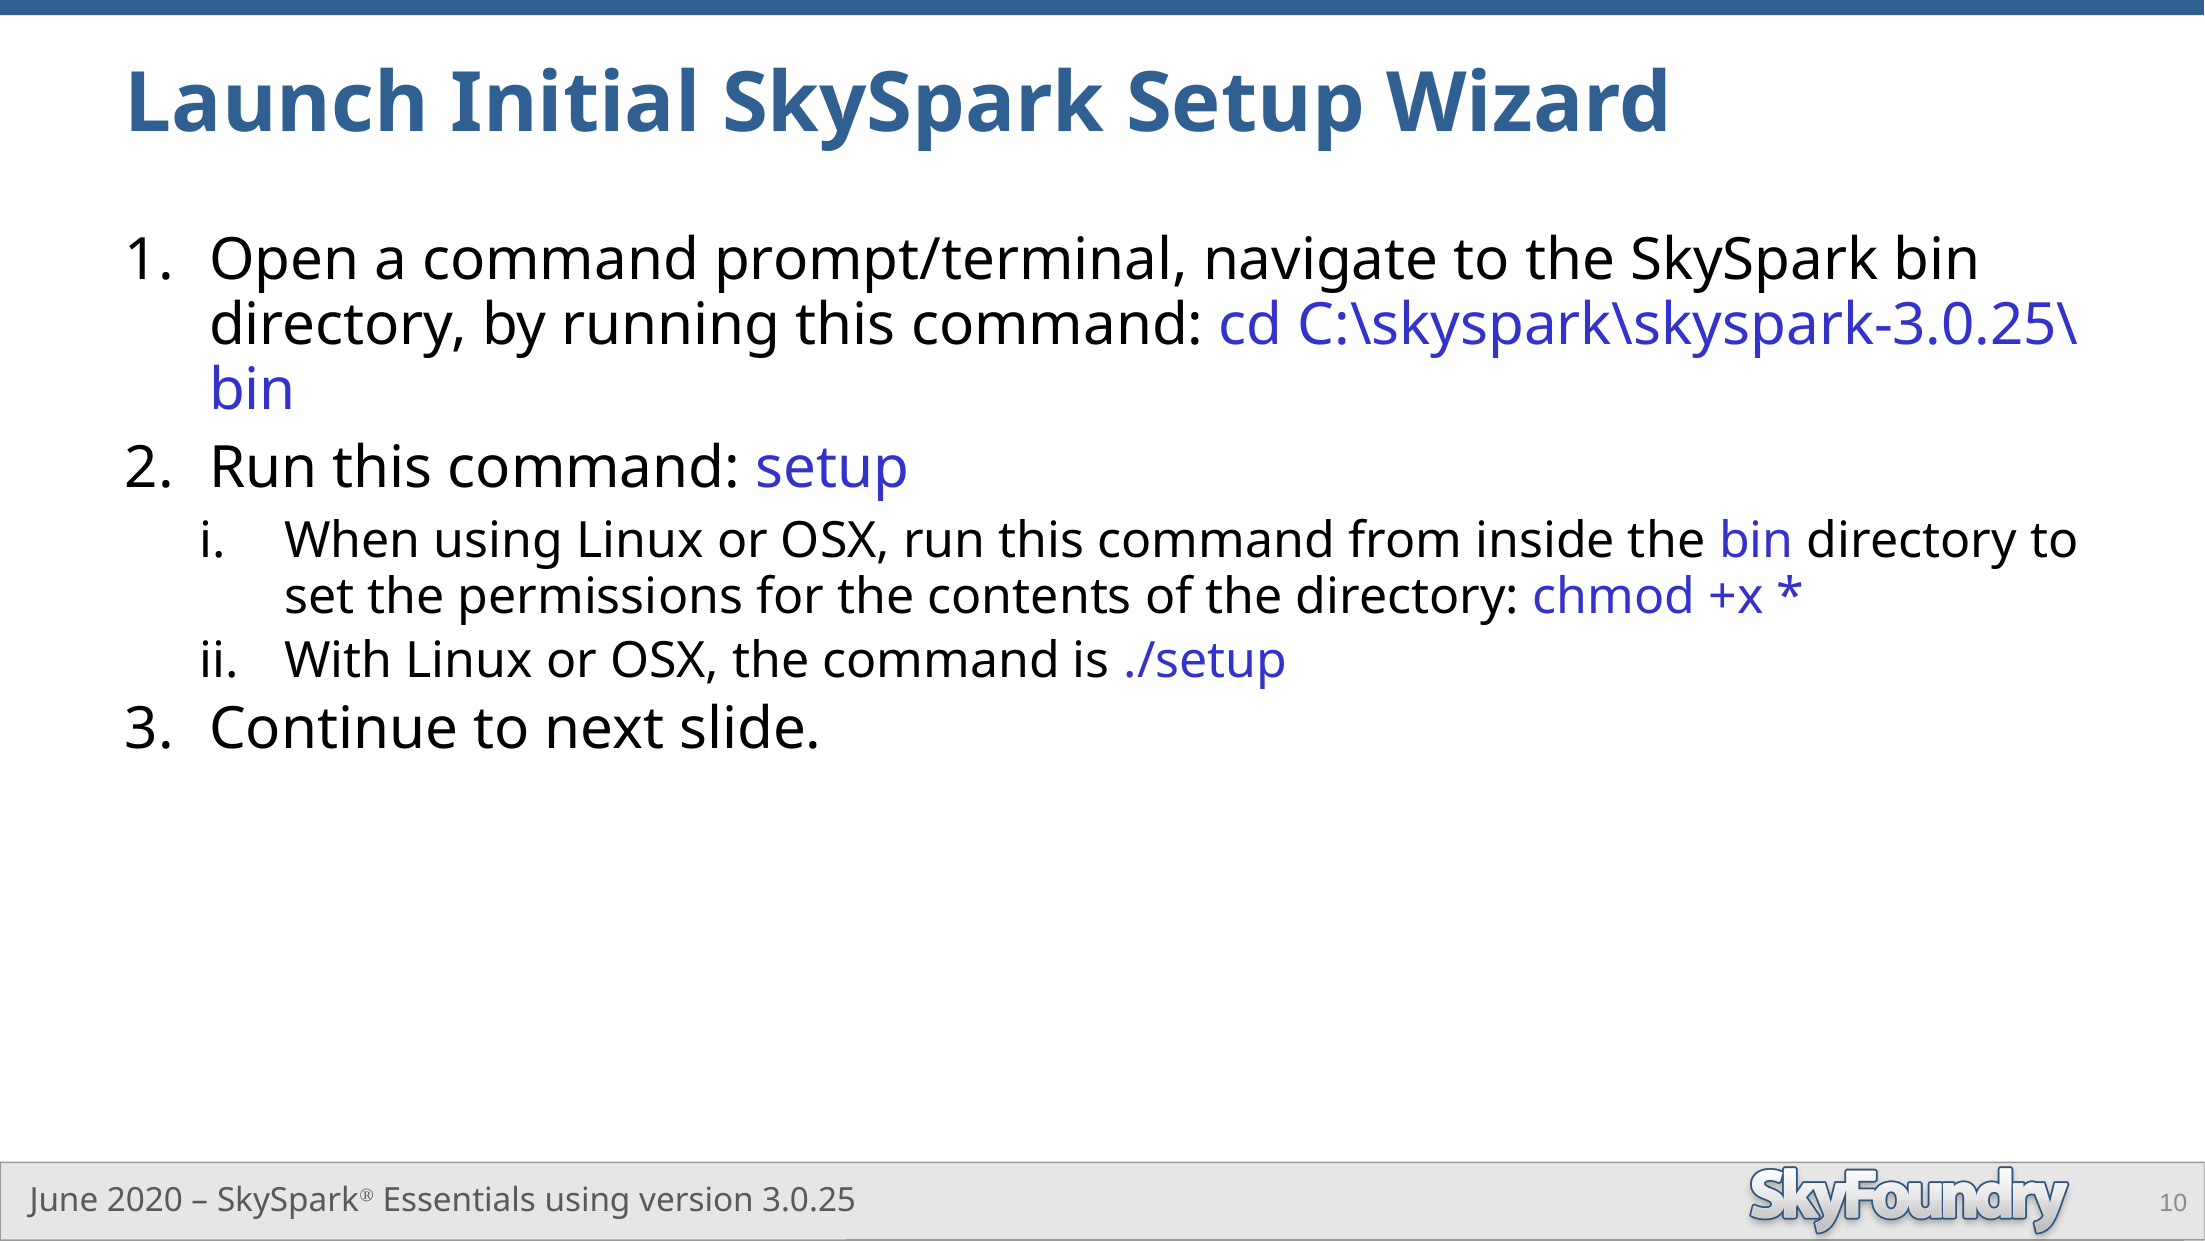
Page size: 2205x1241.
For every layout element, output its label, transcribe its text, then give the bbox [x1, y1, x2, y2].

slide_number 10 [1706, 1170, 2203, 1236]
title Launch Initial SkySpark Setup Wizard [110, 49, 2094, 158]
picture [1739, 1145, 2076, 1170]
picture [1739, 1236, 2076, 1241]
list Open a command prompt/terminal, navigate to the SkySpark bin directory, by running this command: cd C:\skyspark\skyspark-3.0.25\bin Run this command: setup When using Linux or OSX, run this command from inside the bin directory to set the permissions for the contents of the directory: chmod +x * With Linux or OSX, the command is ./setup Continue to next slide. [110, 220, 2094, 1109]
